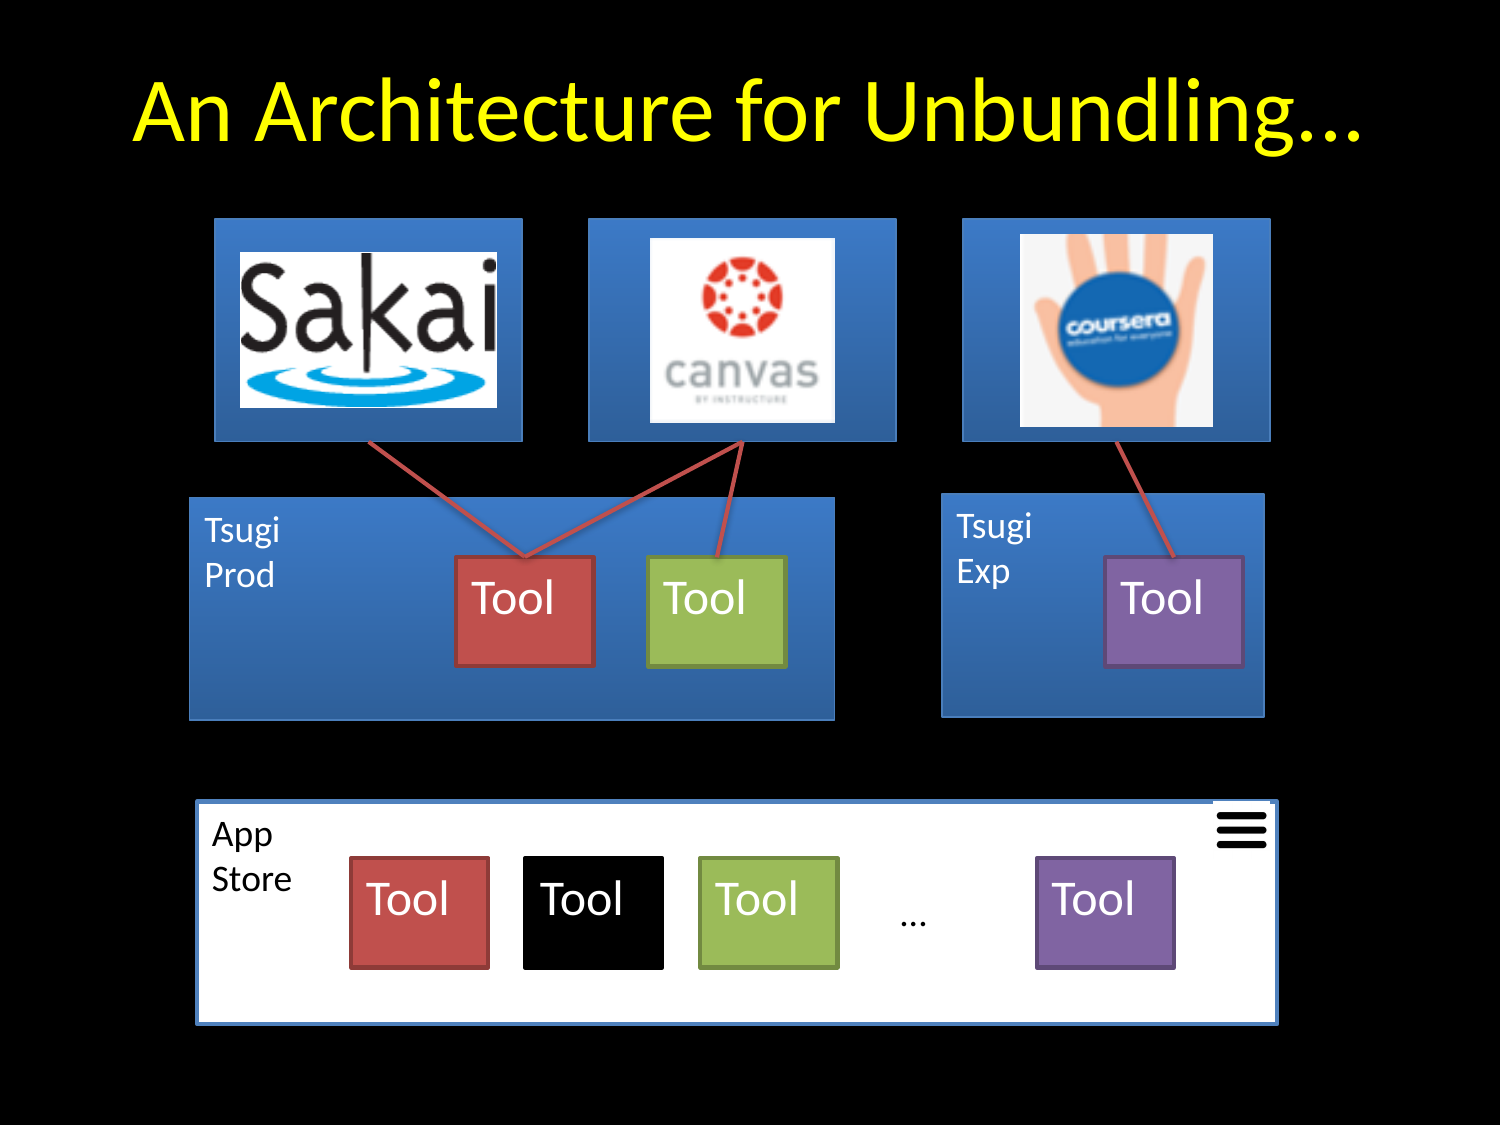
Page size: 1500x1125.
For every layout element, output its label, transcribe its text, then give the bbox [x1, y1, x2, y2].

title An Architecture for Unbundling... [75, 45, 1425, 166]
text_box [588, 218, 897, 442]
text_box Tool [454, 565, 596, 668]
text_box Tool [646, 555, 788, 669]
picture [1019, 233, 1213, 427]
picture [650, 238, 835, 423]
picture [240, 252, 497, 409]
text_box Tsugi Exp [941, 493, 1265, 718]
text_box App Store [195, 799, 1279, 1026]
text_box Tool [349, 856, 490, 970]
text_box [524, 441, 715, 557]
text_box Tool [523, 856, 664, 970]
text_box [716, 441, 743, 558]
text_box [962, 218, 1271, 442]
text_box Tool [698, 856, 840, 970]
text_box ... [884, 881, 978, 942]
text_box Tool [1035, 856, 1176, 970]
picture [1212, 801, 1271, 859]
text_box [368, 441, 523, 557]
text_box [214, 218, 523, 442]
text_box Tsugi Prod [189, 497, 835, 721]
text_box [1116, 441, 1175, 558]
text_box Tool [1103, 555, 1245, 669]
